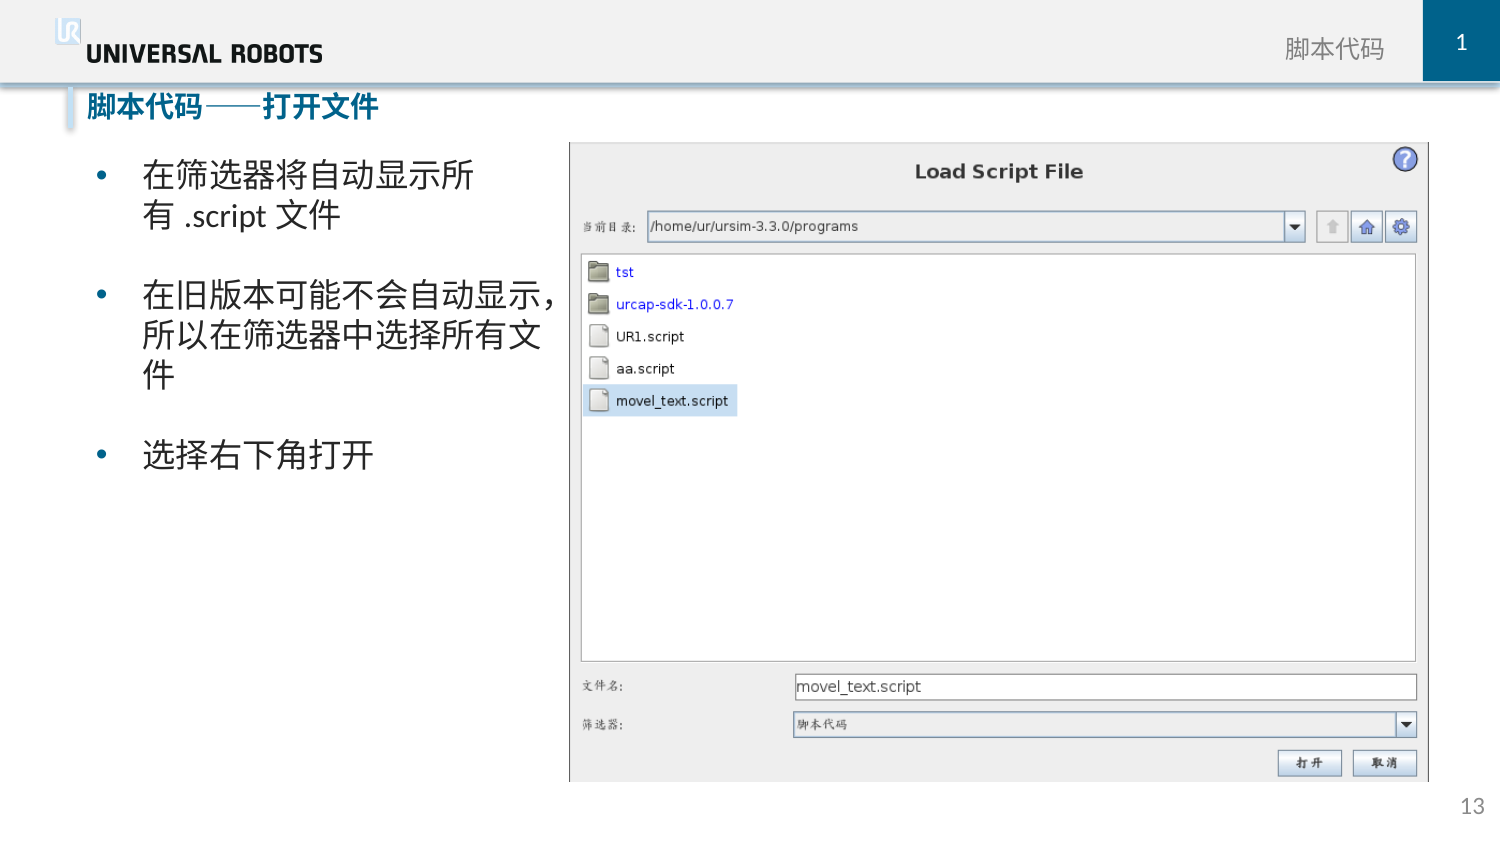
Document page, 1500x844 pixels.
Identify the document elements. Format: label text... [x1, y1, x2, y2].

list 1 [1422, 0, 1500, 82]
picture [55, 18, 322, 63]
list 脚本代码 [750, 0, 1386, 65]
picture [568, 141, 1430, 783]
slide_number 13 [1350, 782, 1500, 827]
list 脚本代码——打开文件 [87, 87, 749, 146]
text_box 在筛选器将自动显示所有.script文件 在旧版本可能不会自动显示，所以在筛选器中选择所有文件 选择右下角打开 [71, 146, 563, 729]
